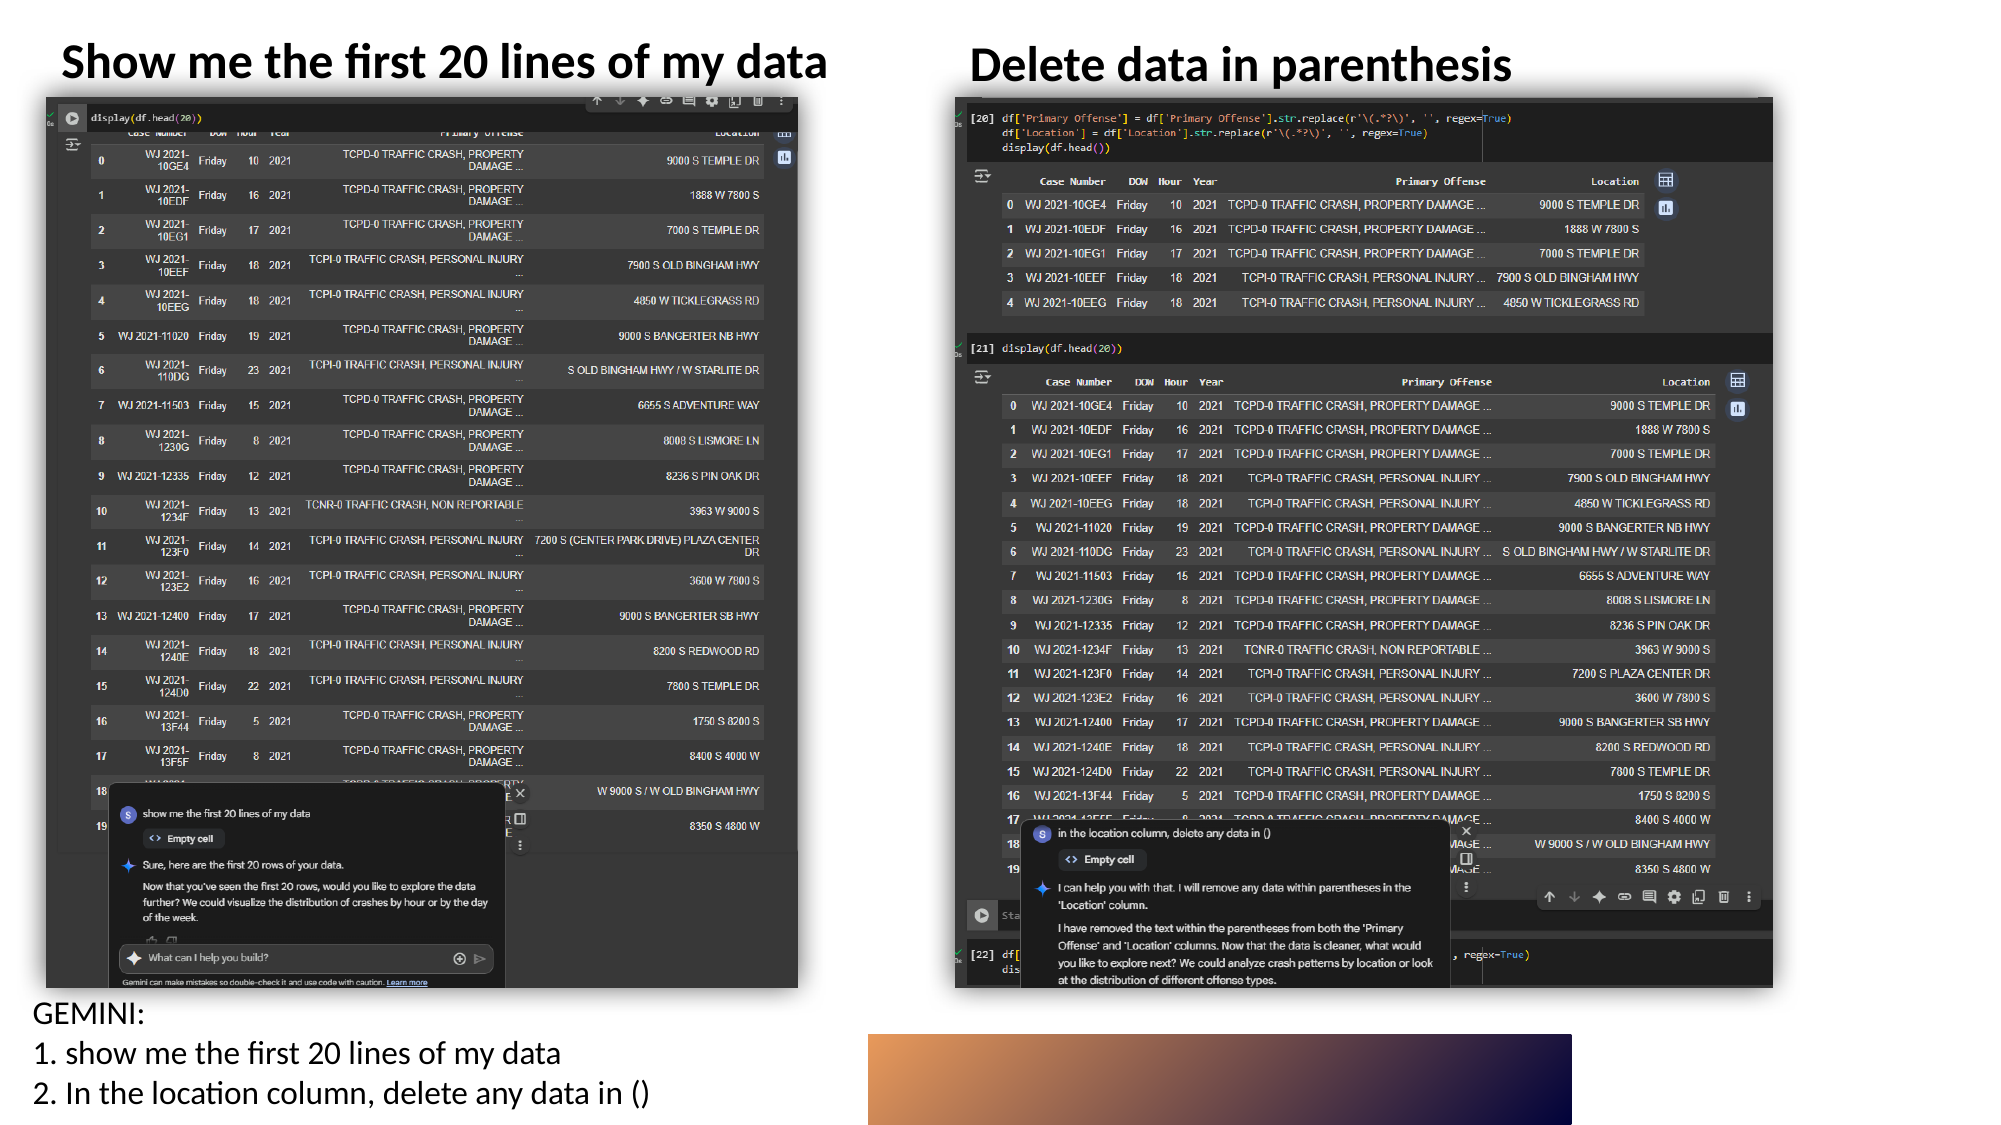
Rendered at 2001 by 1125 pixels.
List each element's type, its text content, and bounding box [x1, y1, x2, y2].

text_box Show me the first 20 lines of my data [46, 21, 1265, 96]
picture [954, 96, 1773, 988]
picture [46, 96, 799, 988]
text_box Delete data in parenthesis [955, 23, 1954, 99]
text_box GEMINI: 1. show me the first 20 lines of my data 2. In the location column, delete any data in () [17, 983, 827, 1119]
